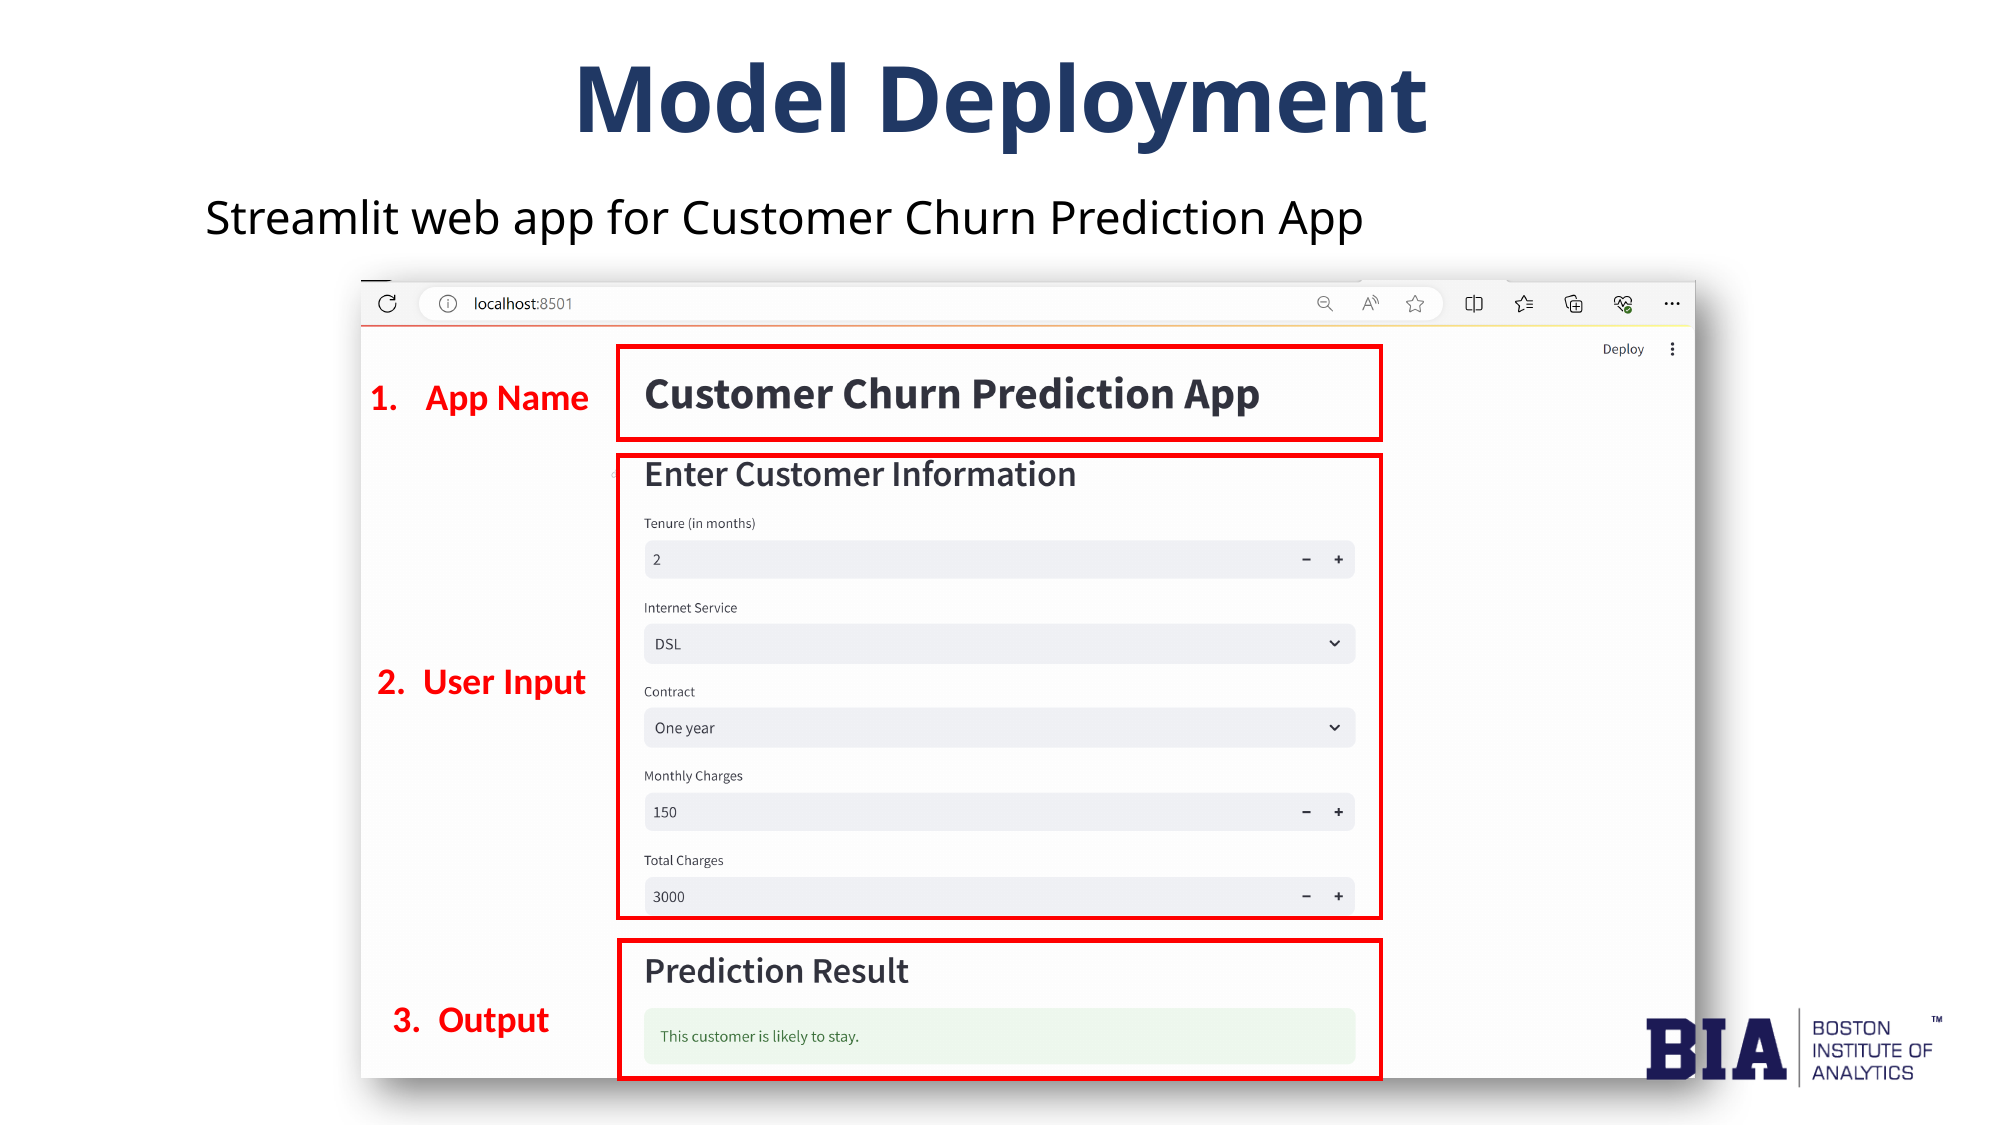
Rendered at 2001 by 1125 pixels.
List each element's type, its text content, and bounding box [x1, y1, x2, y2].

text_box Streamlit web app for Customer Churn Prediction App [190, 181, 1887, 251]
picture [1624, 1000, 1957, 1095]
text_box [354, 280, 1696, 1079]
text_box Model Deployment [152, 51, 1848, 152]
